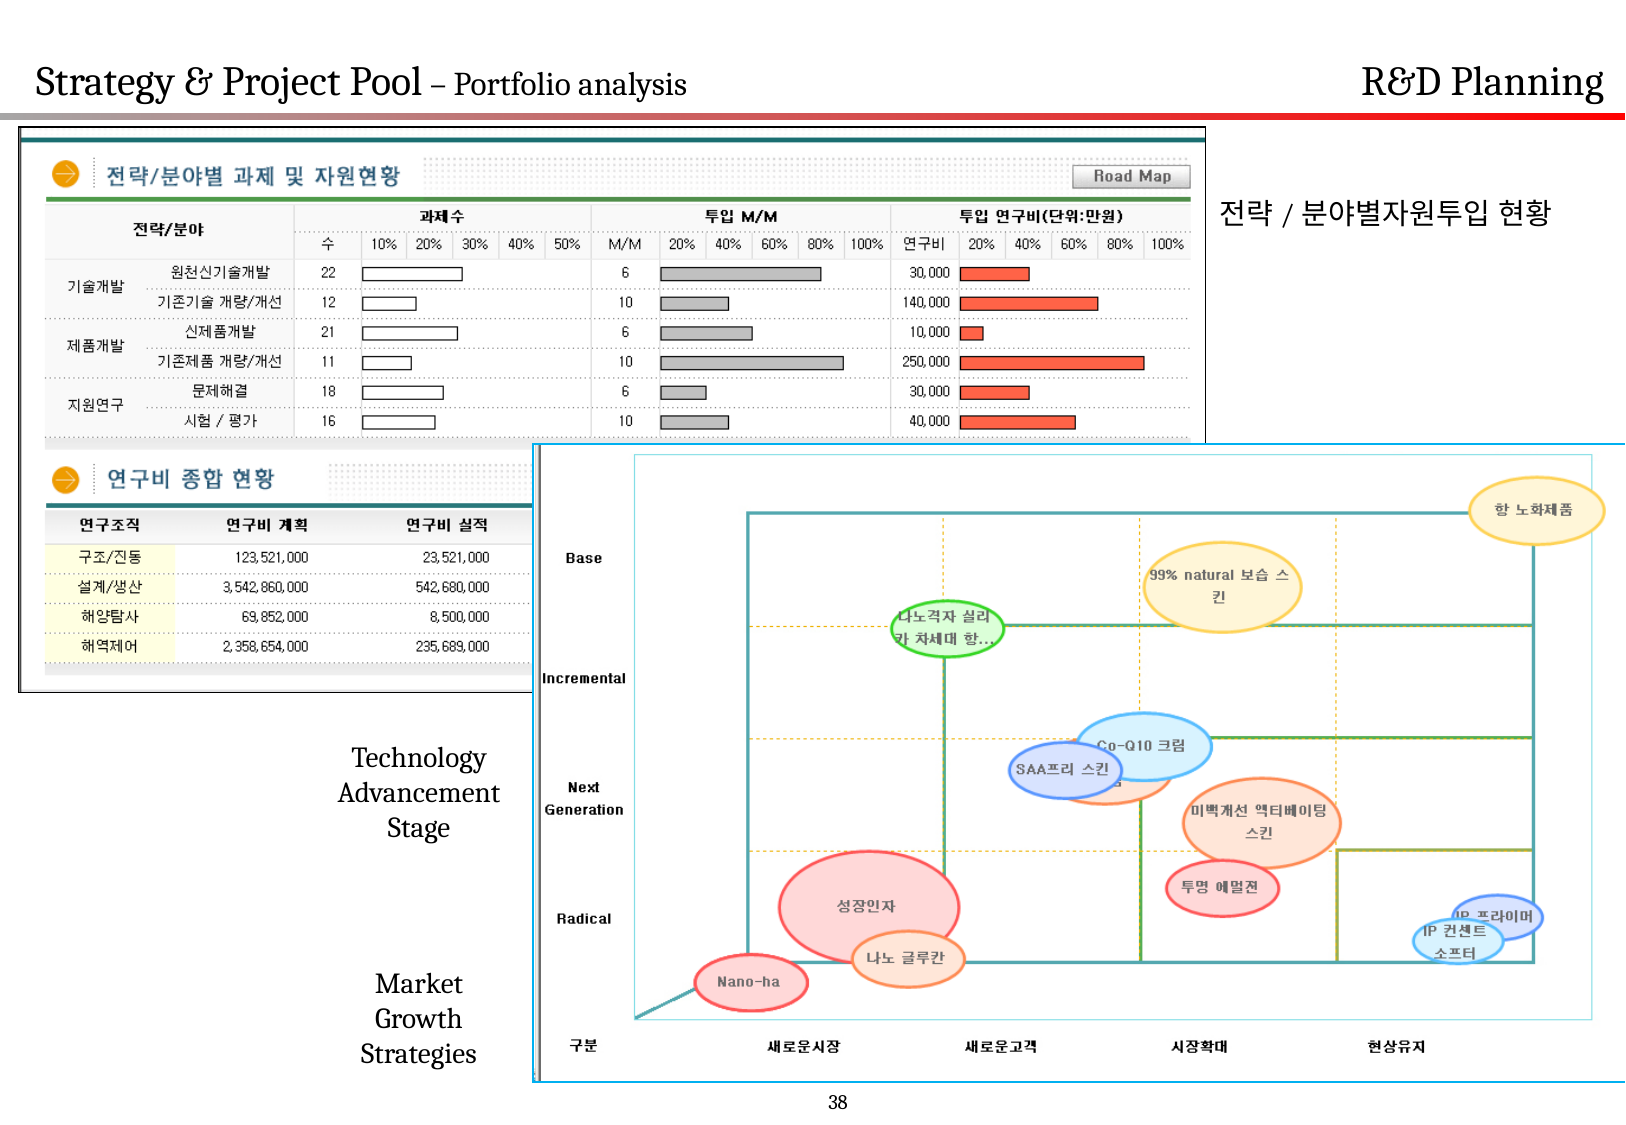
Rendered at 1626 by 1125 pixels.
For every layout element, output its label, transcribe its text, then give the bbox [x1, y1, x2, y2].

text_box 38 [813, 1088, 869, 1119]
text_box 전략/분야별자원투입 현황 [1209, 170, 1581, 238]
text_box Market Growth Strategies [315, 957, 523, 1078]
text_box R&D Planning [1346, 46, 1619, 112]
text_box Strategy & Project Pool – Portfolio analysis [21, 46, 703, 112]
picture [535, 446, 1625, 1080]
text_box Technology Advancement Stage [315, 731, 523, 851]
picture [19, 127, 1205, 692]
